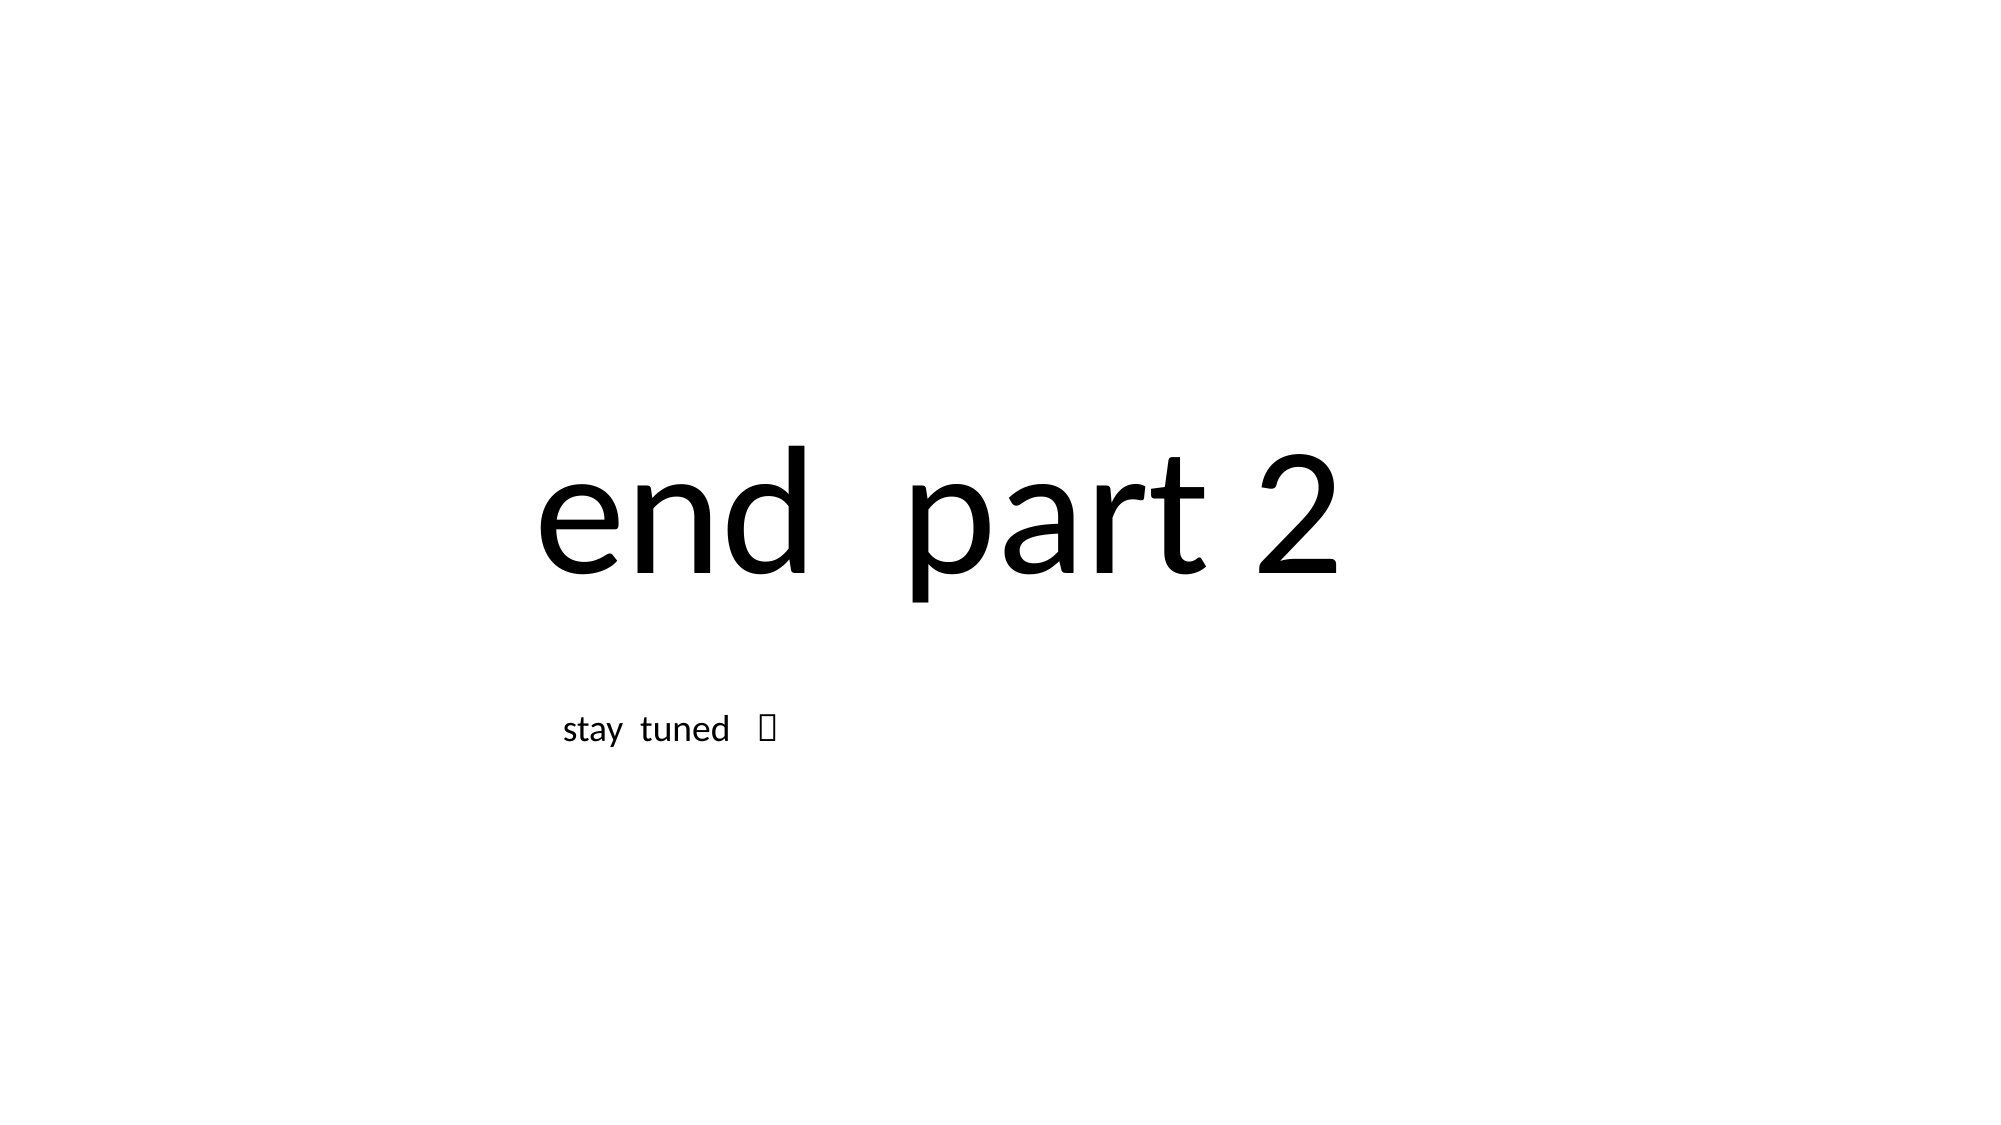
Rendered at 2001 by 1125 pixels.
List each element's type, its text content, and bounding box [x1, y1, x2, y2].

text_box stay tuned  [548, 696, 1545, 757]
text_box end part 2 [519, 382, 1545, 618]
